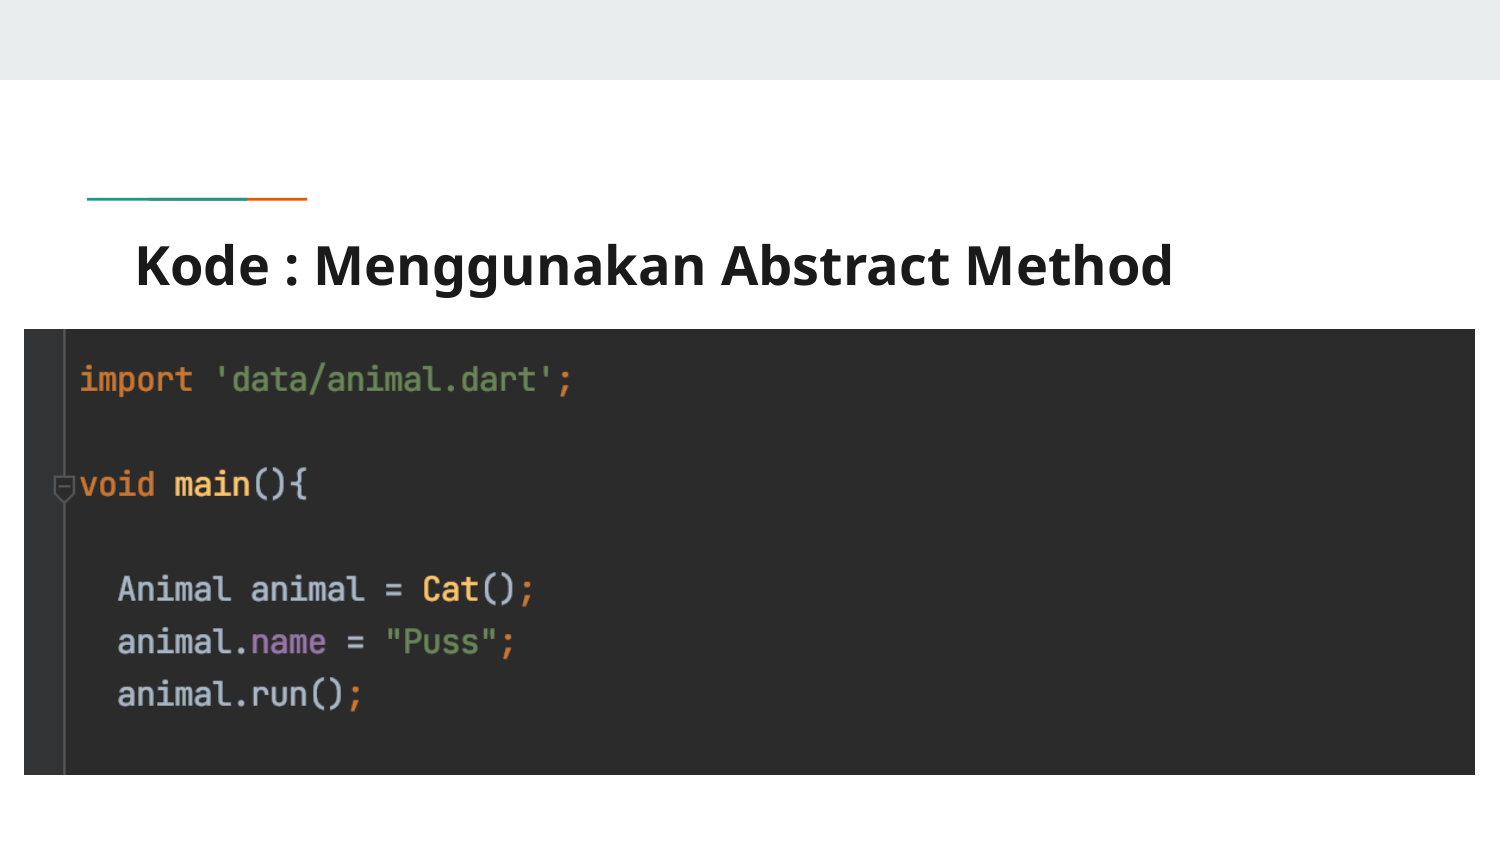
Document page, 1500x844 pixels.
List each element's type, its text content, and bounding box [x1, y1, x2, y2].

picture [24, 328, 1476, 775]
title Kode : Menggunakan Abstract Method [119, 216, 1381, 305]
